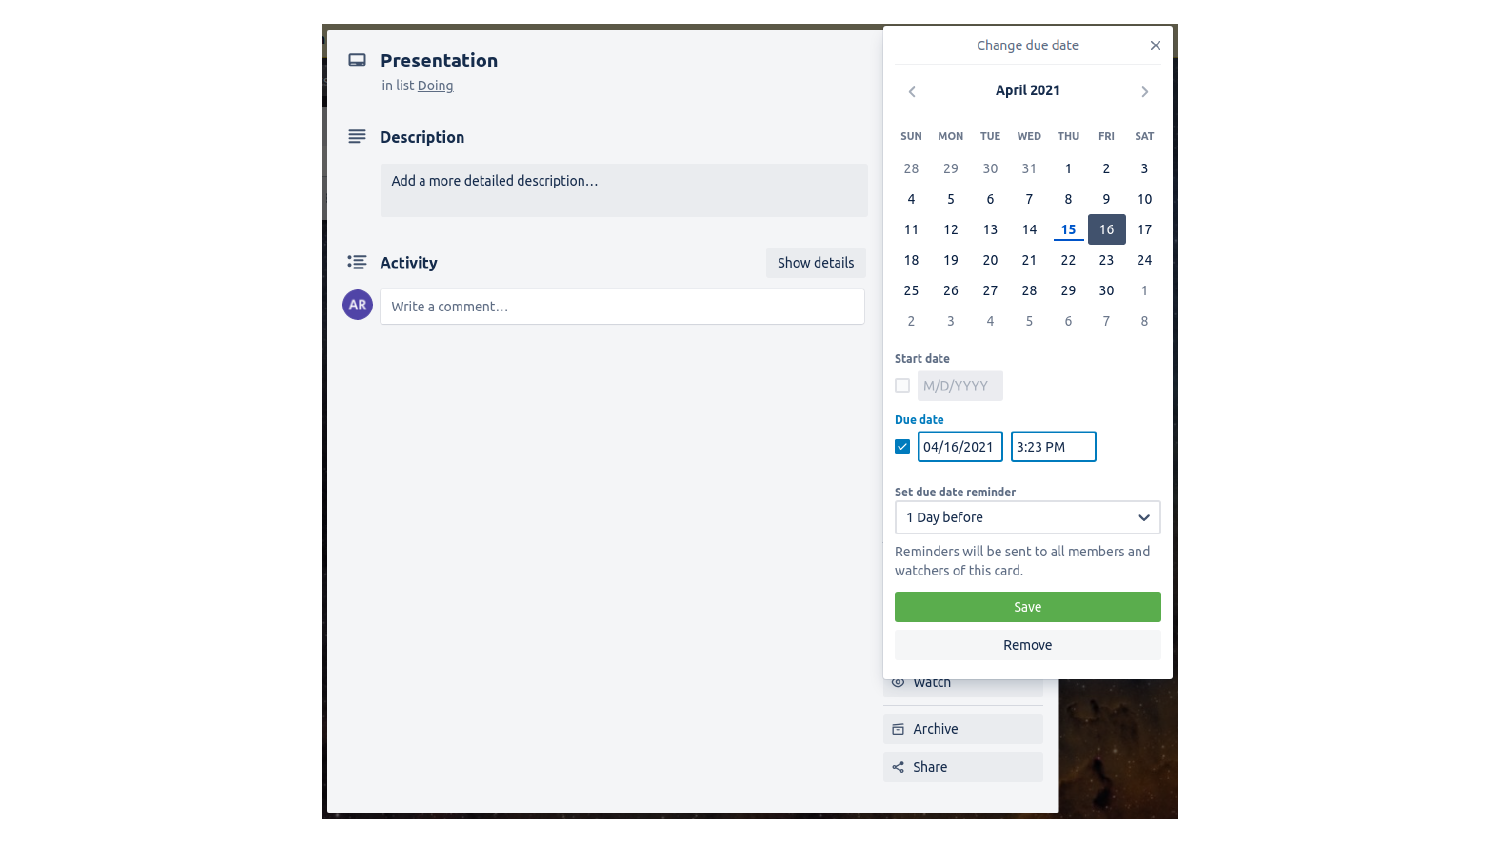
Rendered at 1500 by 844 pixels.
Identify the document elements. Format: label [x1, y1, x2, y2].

picture [321, 24, 1178, 819]
